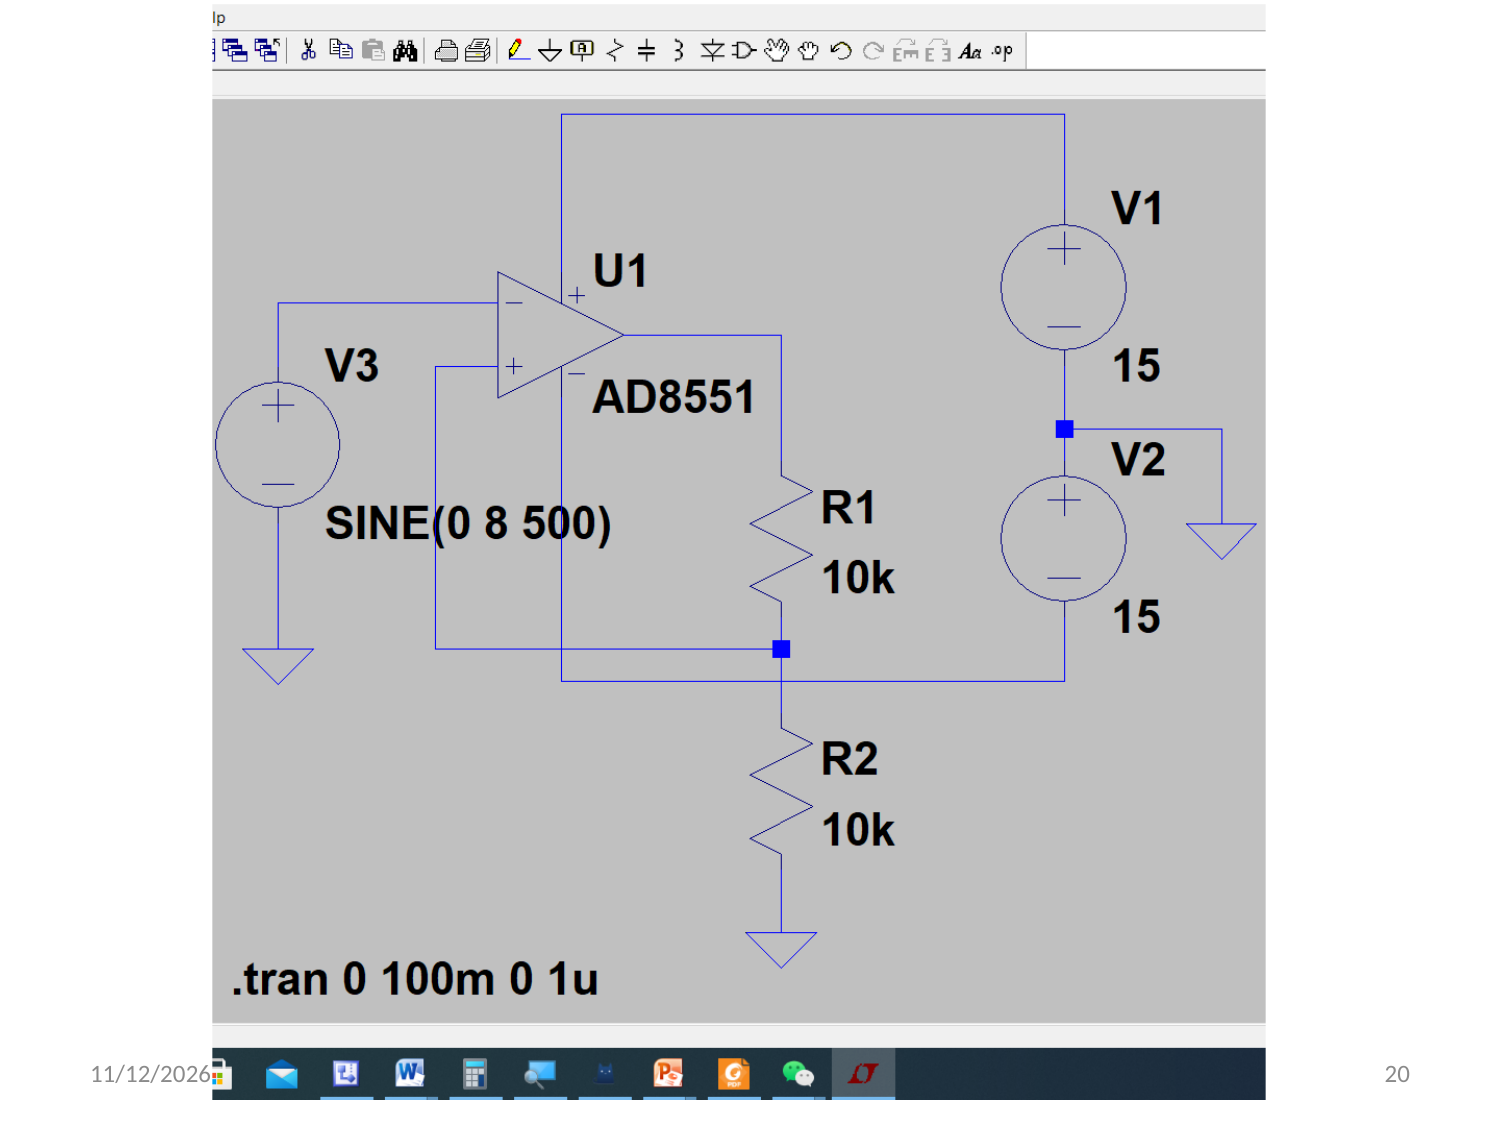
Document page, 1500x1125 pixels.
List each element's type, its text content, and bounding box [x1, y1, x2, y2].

picture [212, 0, 1266, 1101]
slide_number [75, 1042, 207, 1103]
slide_number 20 [1268, 1042, 1425, 1103]
